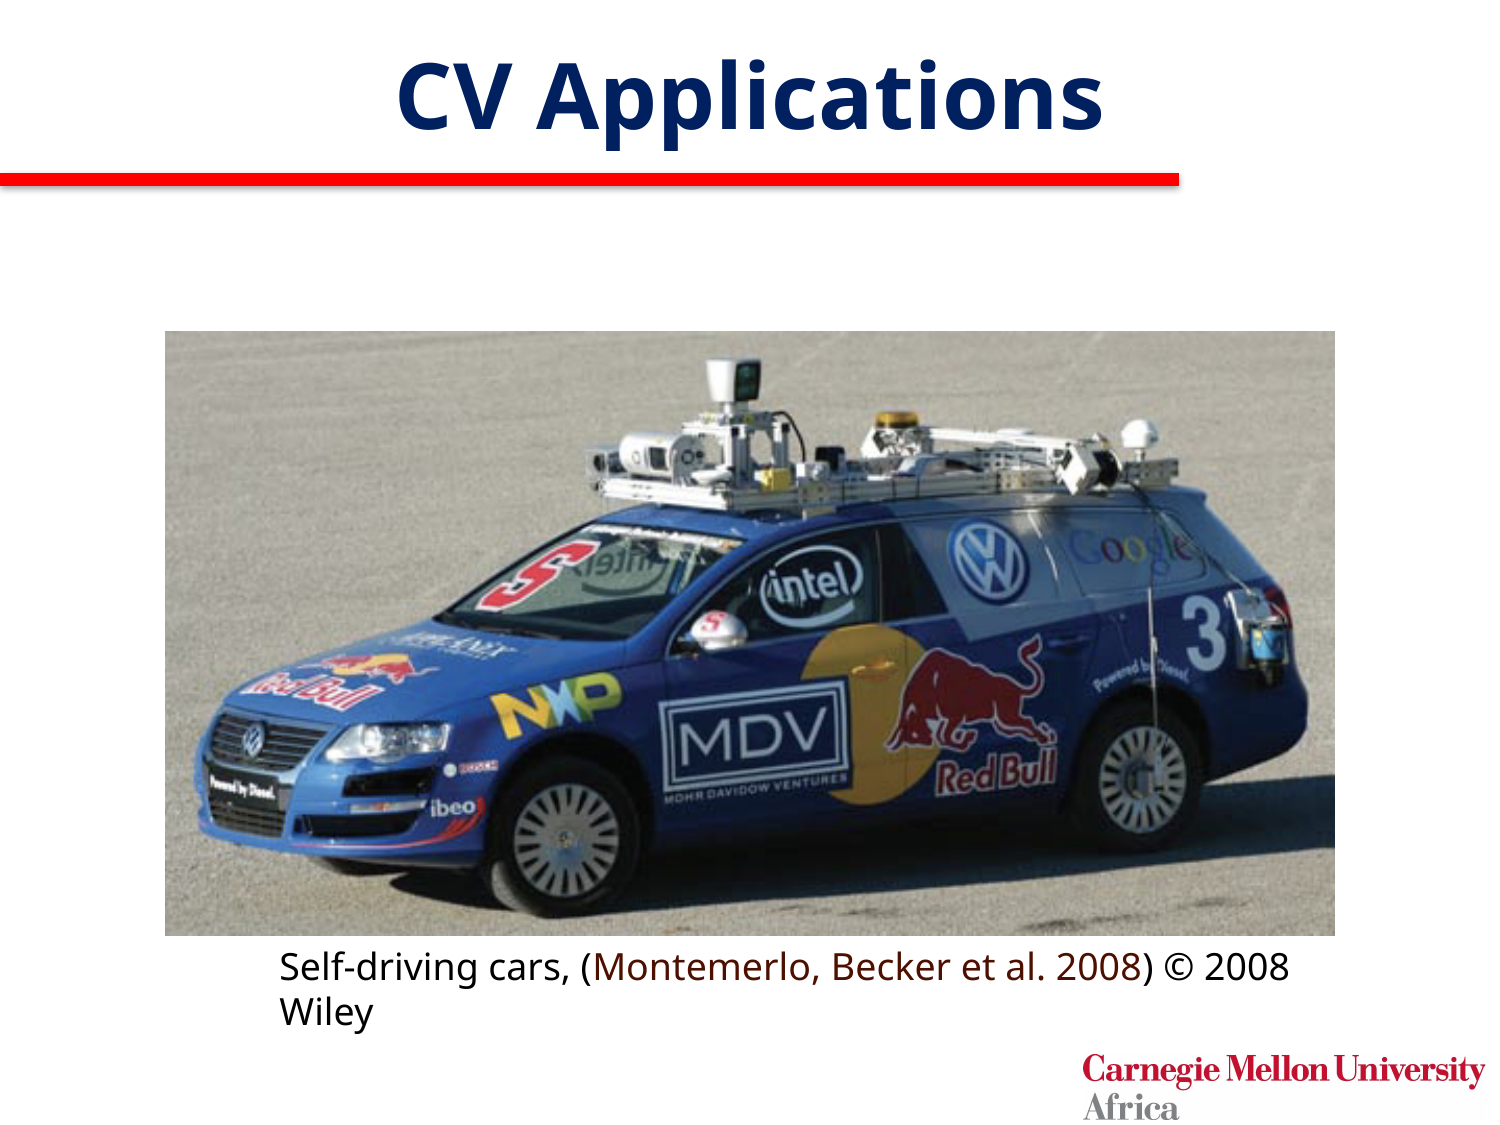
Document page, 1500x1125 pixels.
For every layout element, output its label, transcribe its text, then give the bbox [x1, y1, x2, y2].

text_box Self-driving cars, (Montemerlo, Becker et al. 2008) © 2008 Wiley [264, 942, 1335, 1041]
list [165, 331, 1335, 937]
title CV Applications [75, 0, 1425, 187]
picture [1083, 1054, 1486, 1120]
